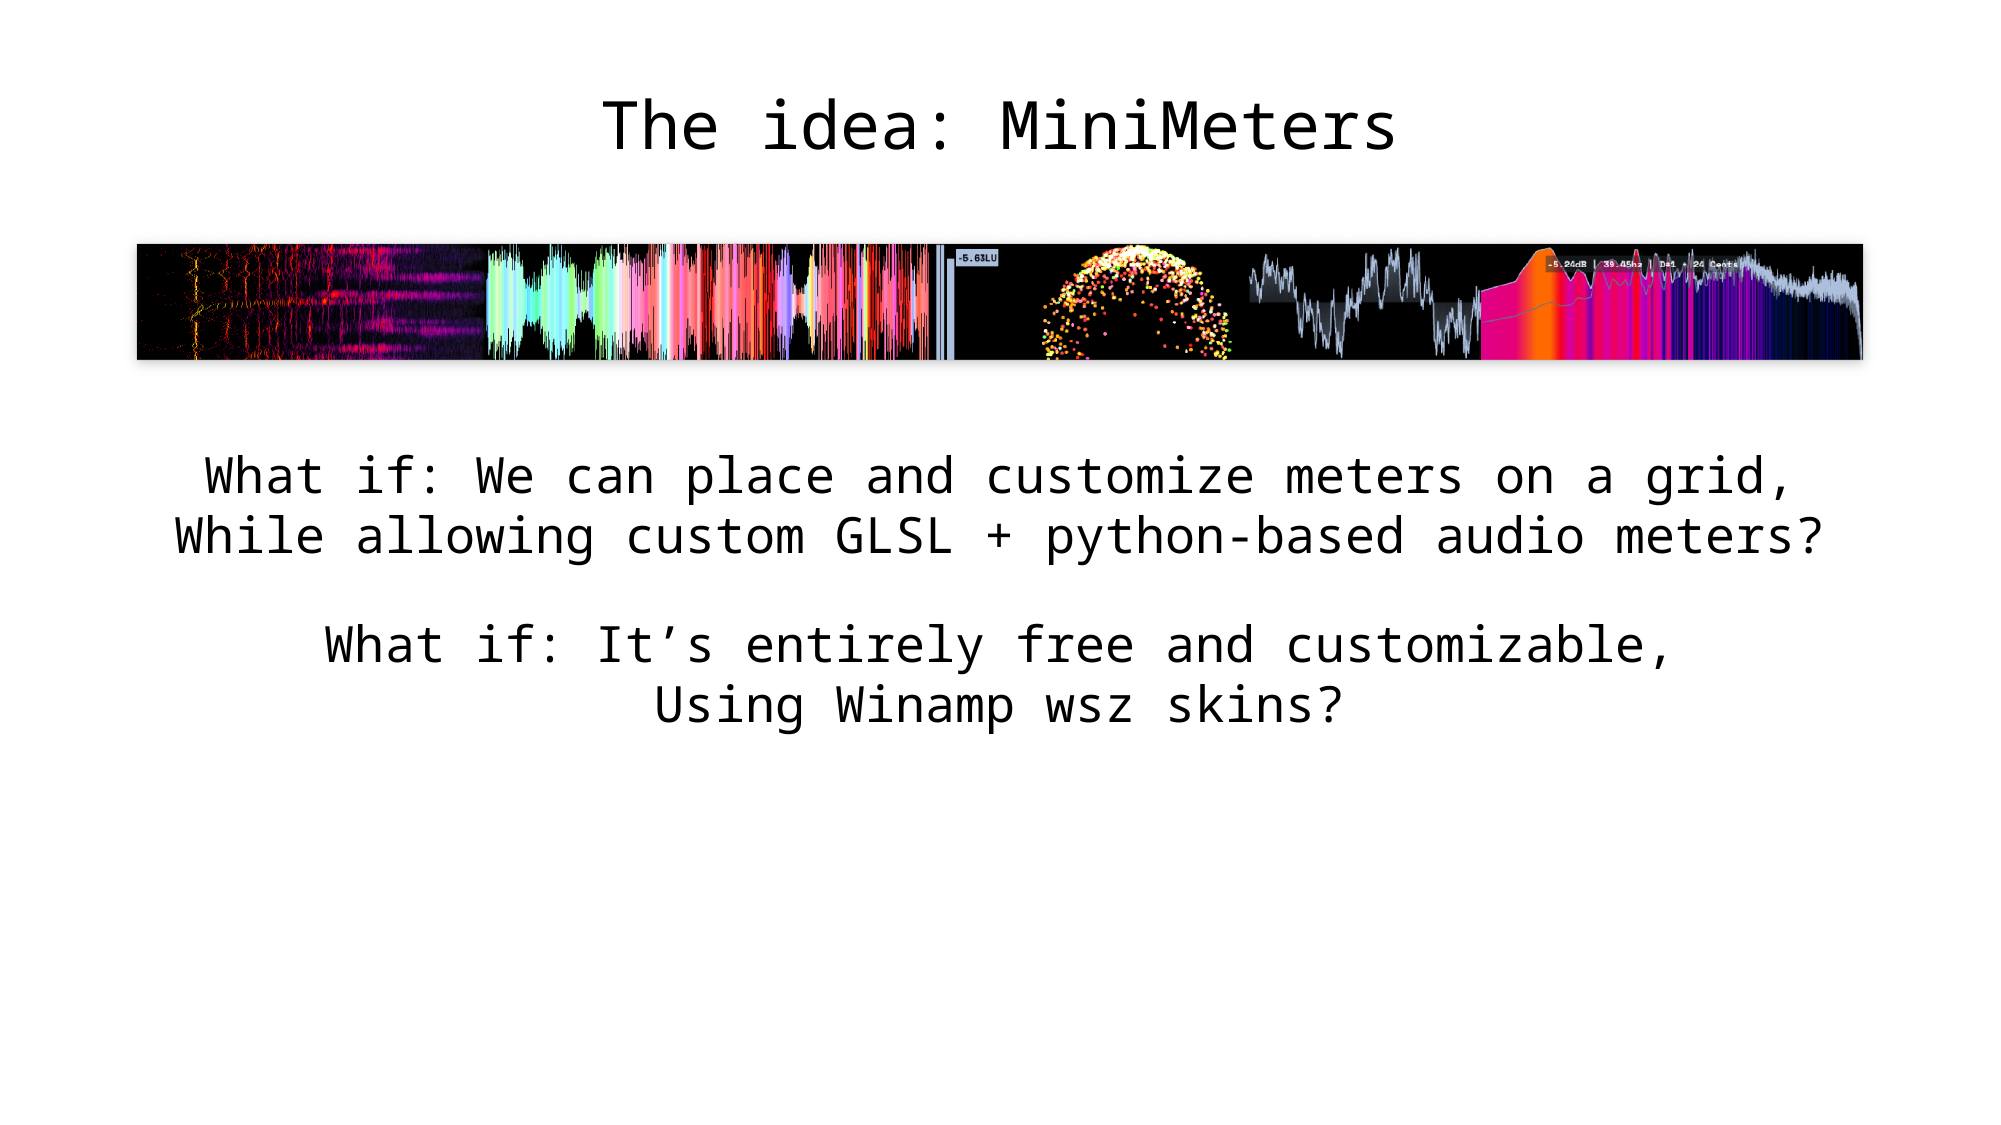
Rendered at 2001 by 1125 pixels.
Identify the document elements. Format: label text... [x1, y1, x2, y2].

picture [0, 117, 2000, 491]
text_box What if: It’s entirely free and customizable, Using Winamp wsz skins? [310, 604, 1690, 740]
text_box The idea: MiniMeters [585, 75, 1415, 117]
text_box What if: We can place and customize meters on a grid, While allowing custom GLSL + python-based audio meters? [160, 491, 1840, 572]
